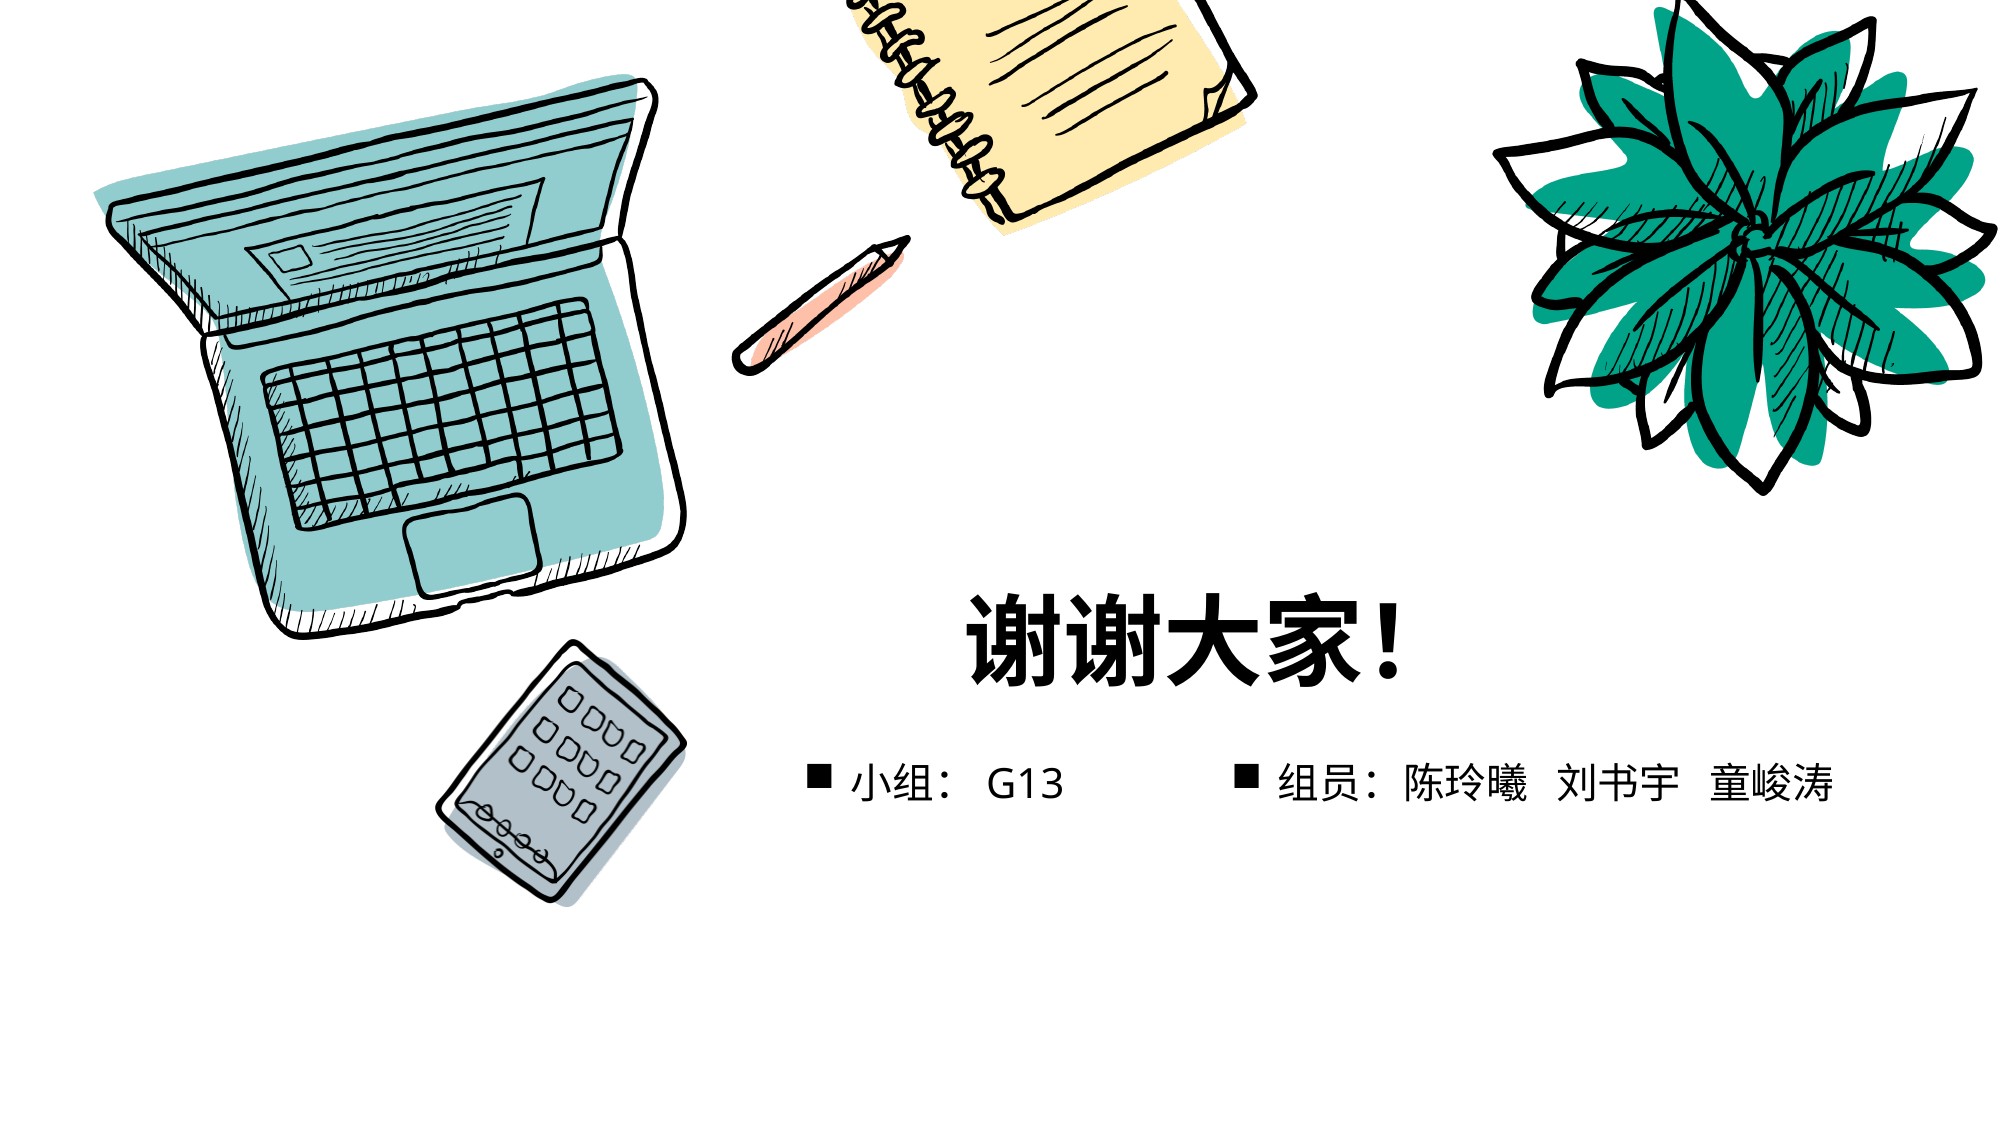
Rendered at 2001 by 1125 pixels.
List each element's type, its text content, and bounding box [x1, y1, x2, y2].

text_box 小组：G13 [789, 749, 1172, 815]
picture [731, 0, 1275, 376]
text_box 组员：陈玲曦 刘书宇 童峻涛 [1216, 749, 1877, 815]
picture [93, 74, 687, 907]
picture [1492, 0, 1998, 496]
text_box 谢谢大家！ [949, 571, 1525, 706]
